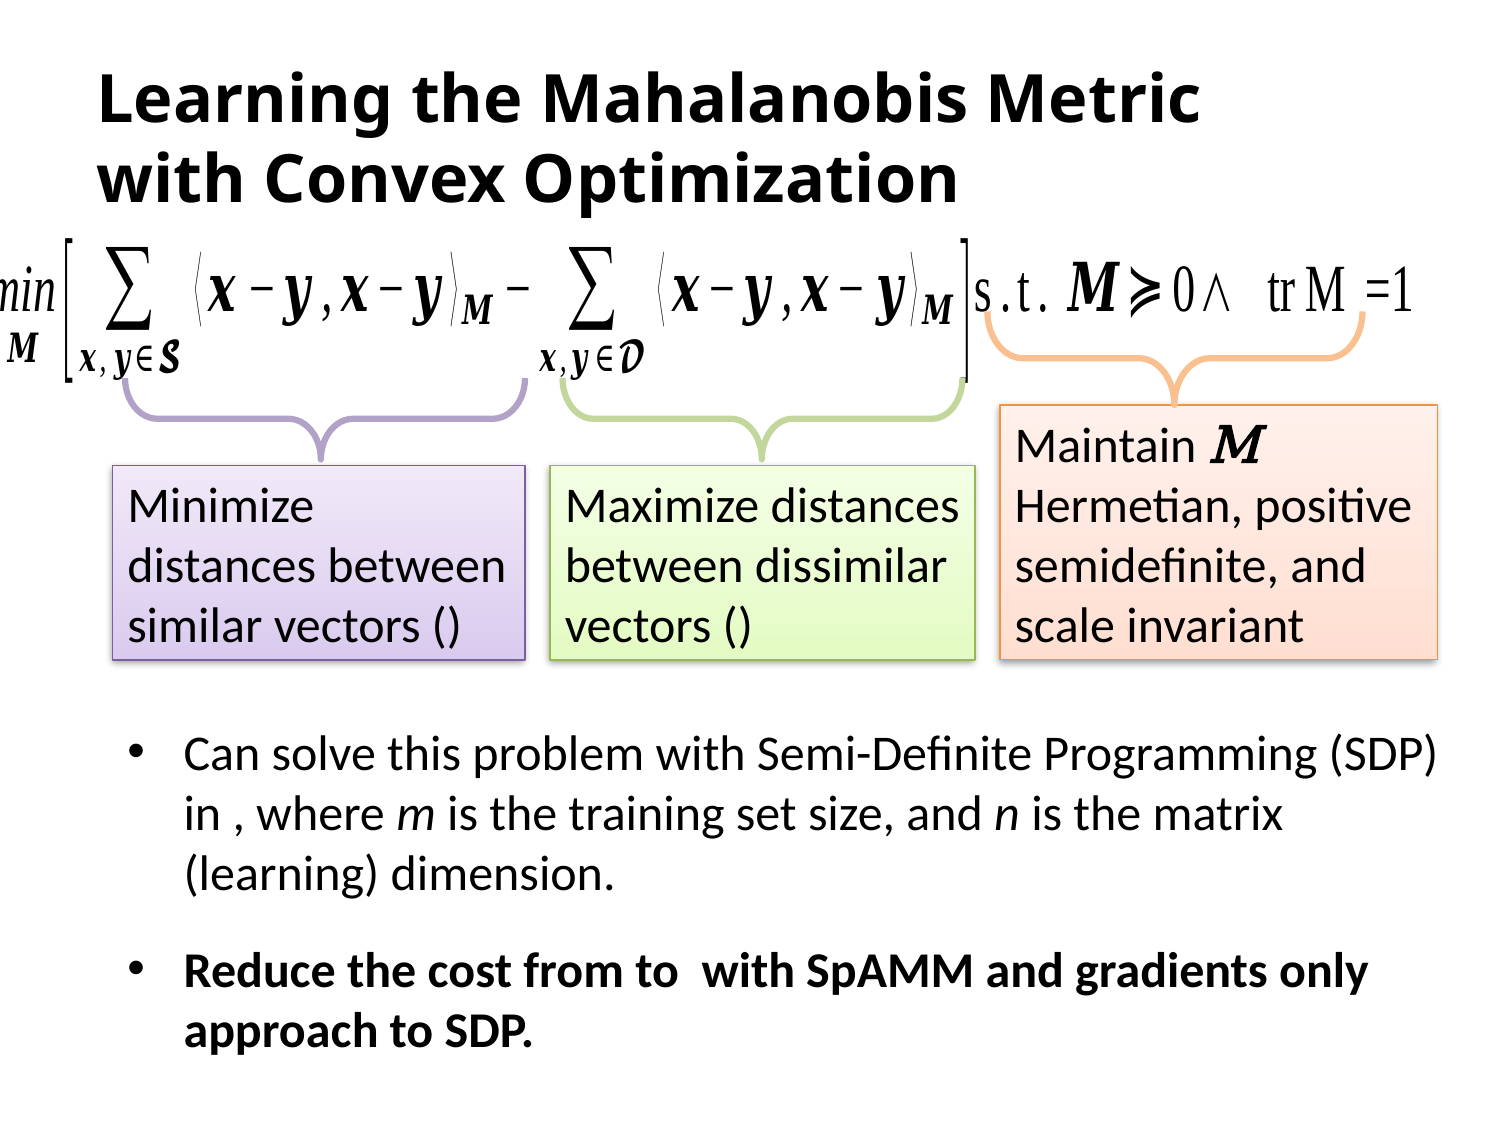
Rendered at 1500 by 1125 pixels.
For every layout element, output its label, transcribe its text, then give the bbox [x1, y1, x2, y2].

text_box [986, 311, 1364, 406]
text_box Maintain M Hermetian, positive semidefinite, and scale invariant [999, 404, 1438, 660]
text_box [561, 378, 964, 461]
text_box [124, 378, 526, 461]
text_box Learning the Mahalanobis Metric with Convex Optimization [81, 48, 1375, 223]
